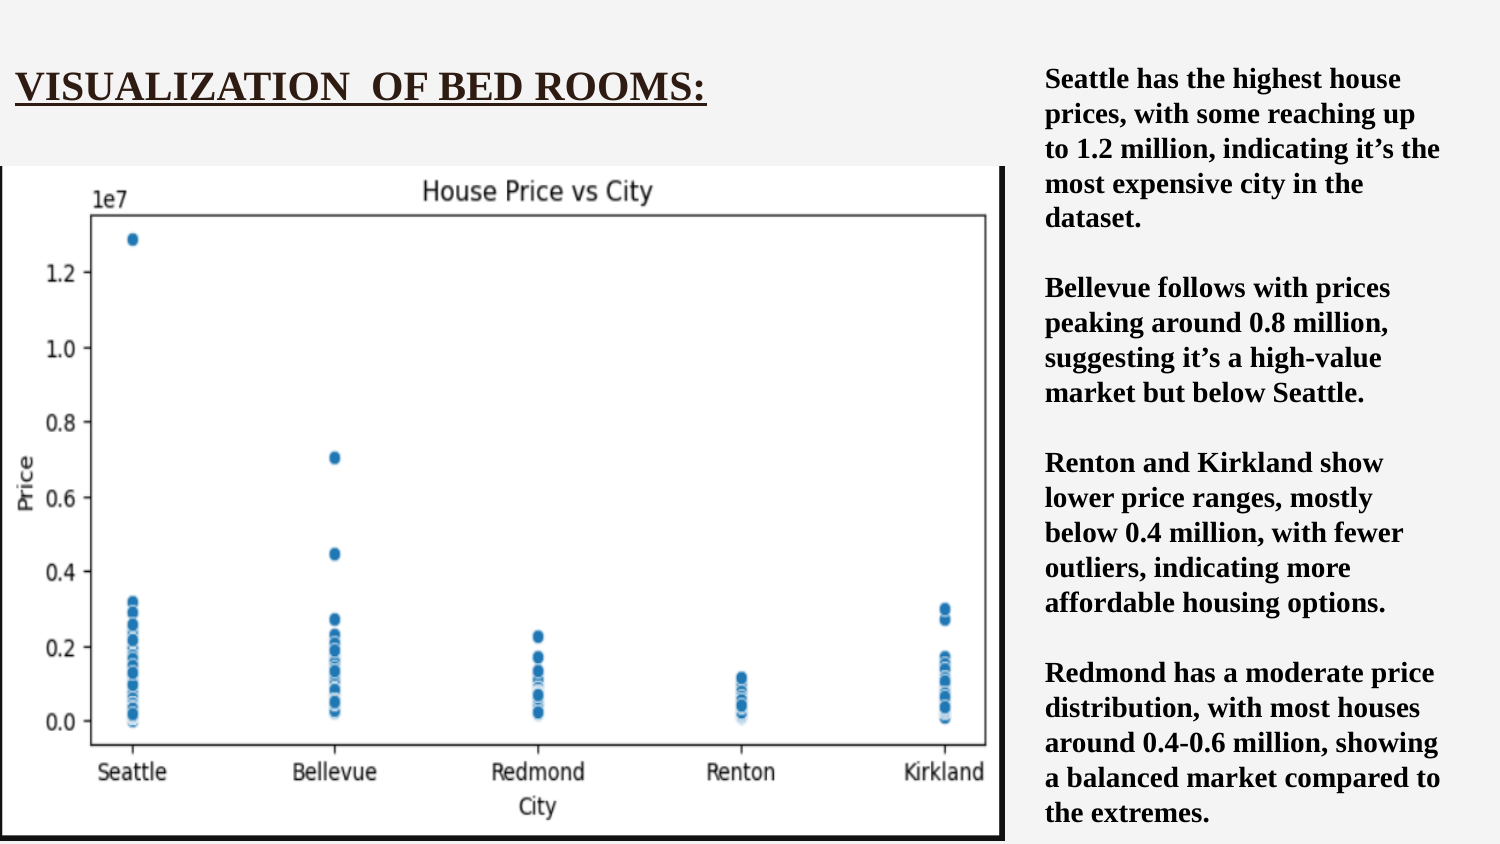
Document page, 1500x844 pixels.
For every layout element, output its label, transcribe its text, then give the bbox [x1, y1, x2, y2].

picture [0, 166, 1006, 841]
text_box VISUALIZATION OF BED ROOMS: [0, 51, 840, 165]
text_box Seattle has the highest house prices, with some reaching up to 1.2 million, indicating it’s the most expensive city in the dataset. Bellevue follows with prices peaking around 0.8 million, suggesting it’s a high-value market but below Seattle. Renton and Kirkland show lower price ranges, mostly below 0.4 million, with fewer outliers, indicating more affordable housing options. Redmond has a moderate price distribution, with most houses around 0.4-0.6 million, showing a balanced market compared to the extremes. [1029, 51, 1457, 844]
